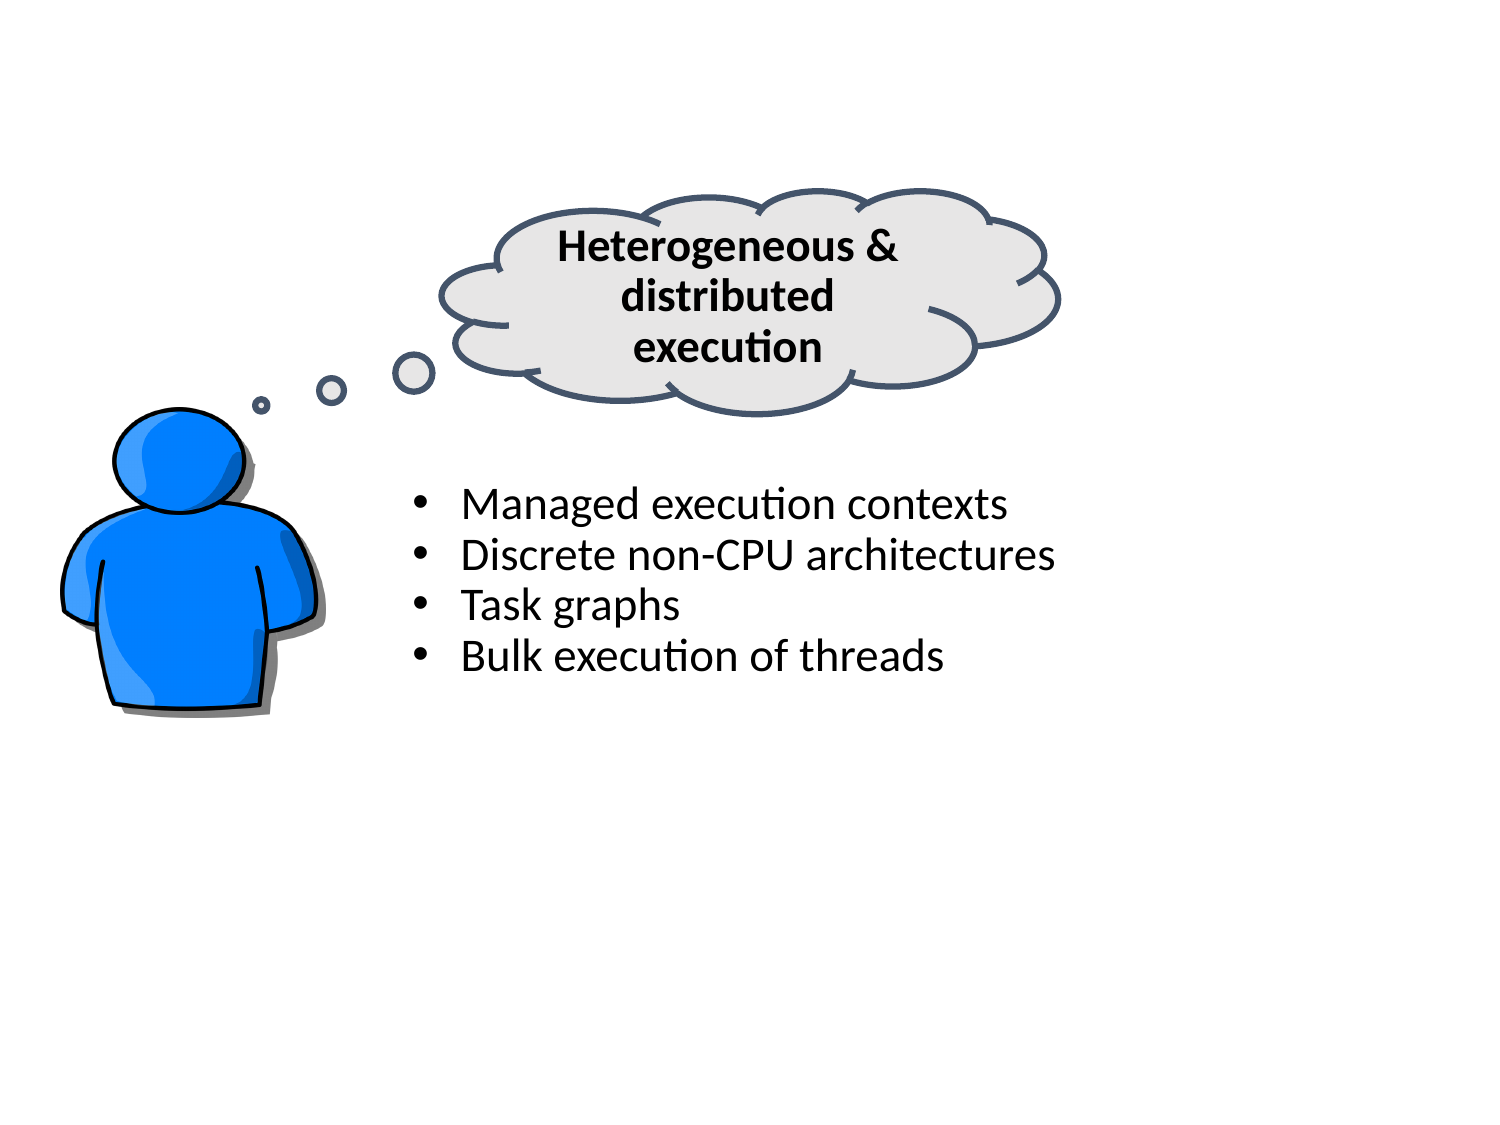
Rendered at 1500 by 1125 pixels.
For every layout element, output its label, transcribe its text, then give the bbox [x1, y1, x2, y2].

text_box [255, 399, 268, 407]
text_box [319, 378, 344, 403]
text_box Heterogeneous & distributed execution [441, 191, 1059, 415]
text_box Heterogeneous & distributed execution [395, 354, 433, 392]
picture [60, 407, 326, 718]
list Managed execution contexts Discrete non-CPU architectures Task graphs Bulk execution of threads [401, 473, 1416, 894]
